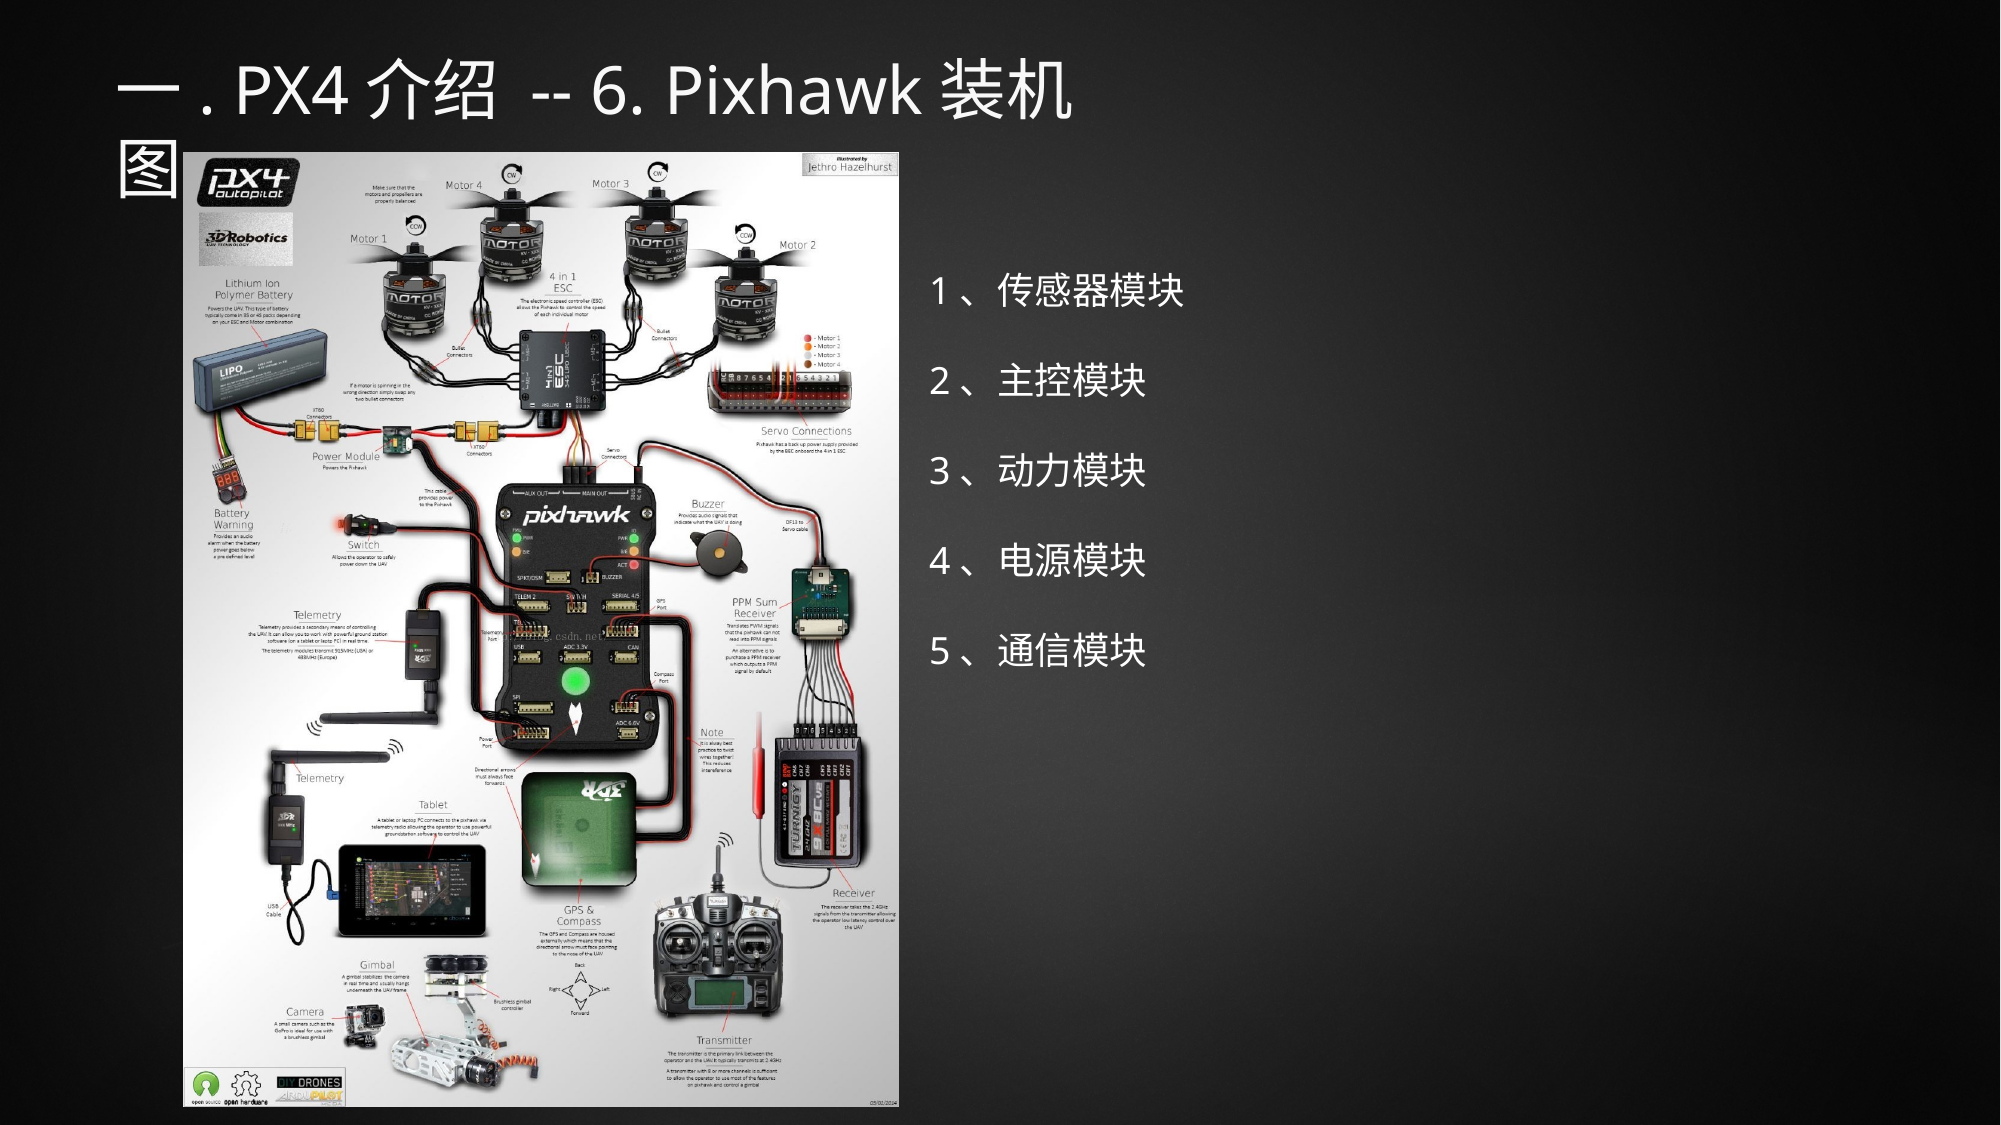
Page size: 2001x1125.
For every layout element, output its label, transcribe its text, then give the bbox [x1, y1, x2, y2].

picture [182, 151, 899, 1107]
title 一. PX4介绍 -- 6. Pixhawk装机图 [100, 39, 1116, 221]
text_box 1、传感器模块 2、主控模块 3、动力模块 4、电源模块 5、通信模块 [914, 169, 1893, 815]
